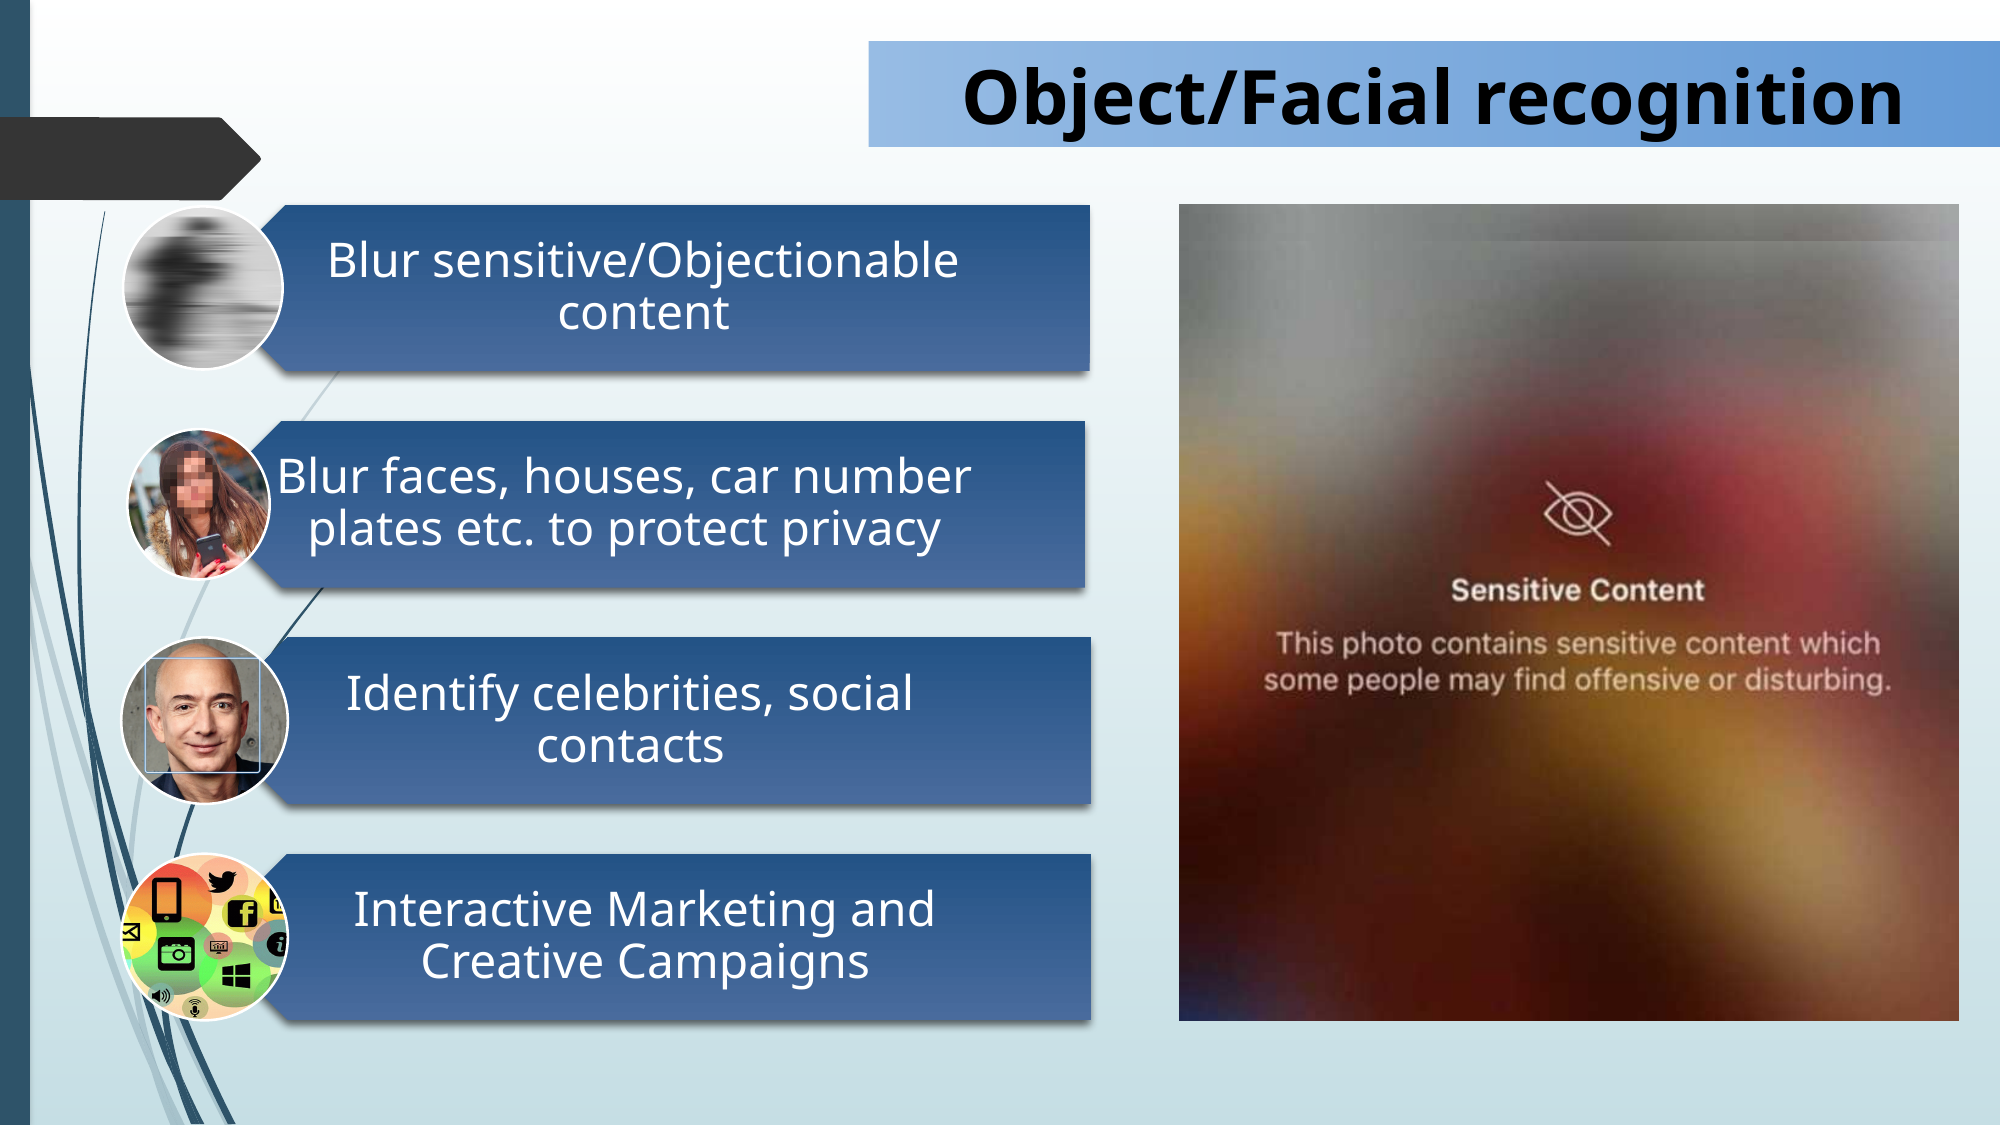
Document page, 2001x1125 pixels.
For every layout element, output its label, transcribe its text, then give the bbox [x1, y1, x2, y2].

text_box Object/Facial recognition [868, 41, 2000, 147]
picture [1178, 203, 1959, 1021]
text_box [0, 203, 1178, 1022]
